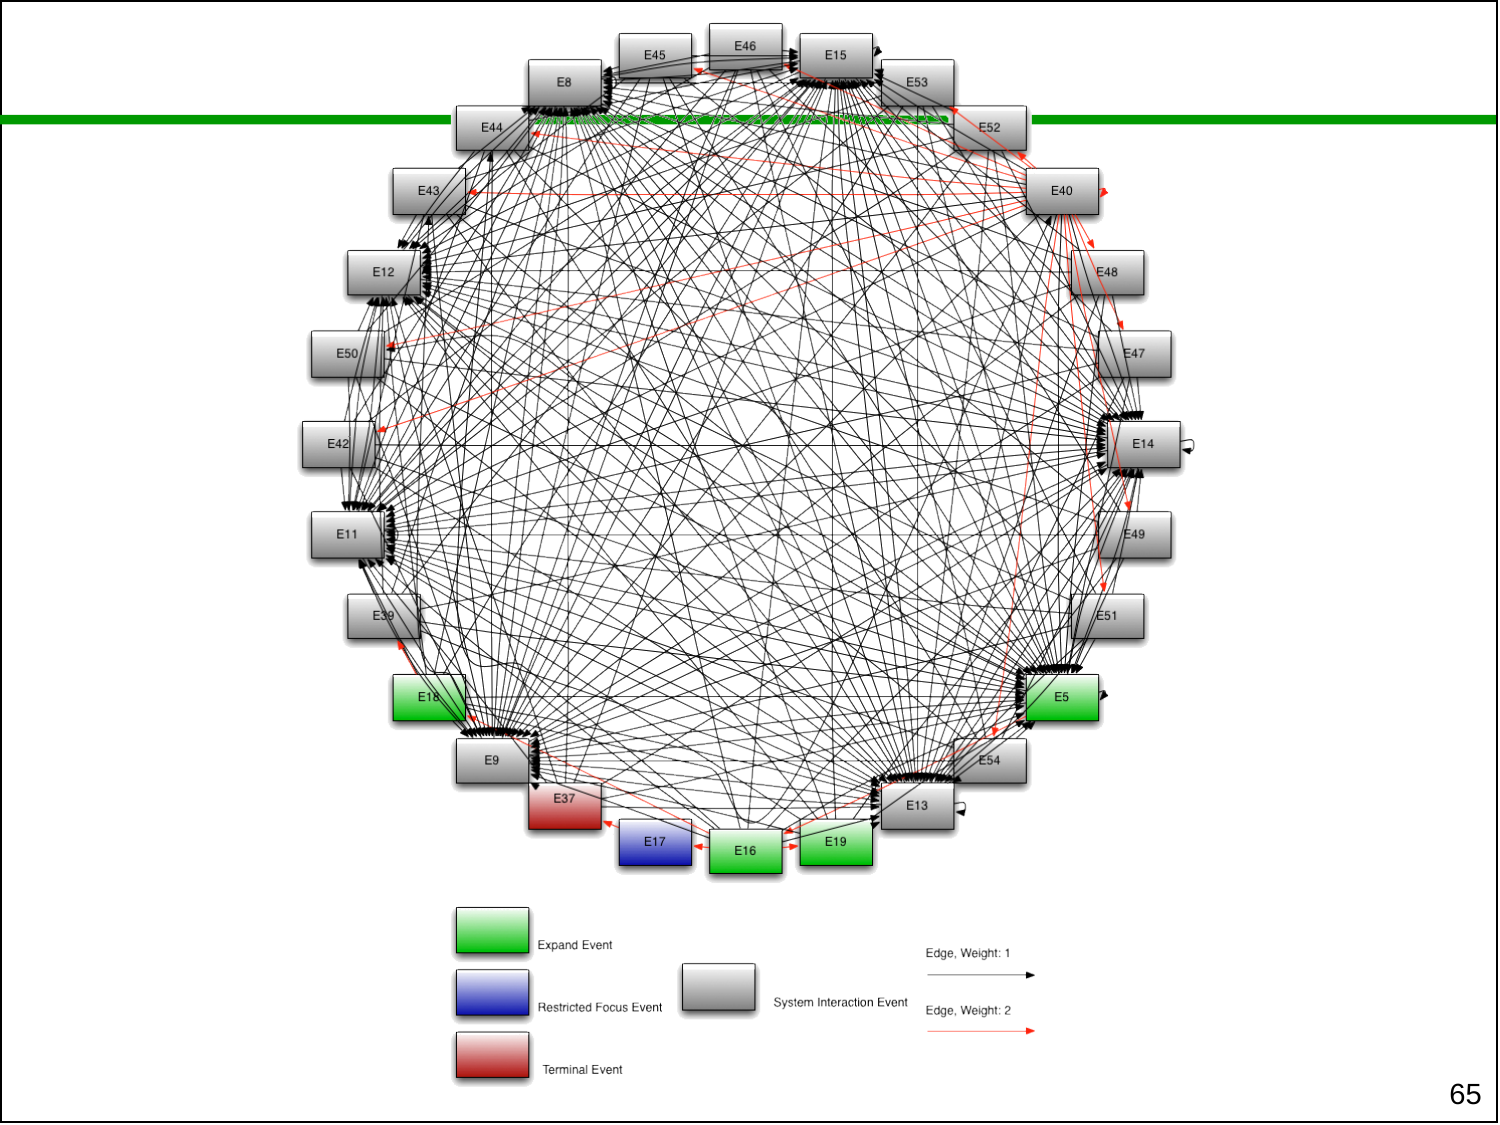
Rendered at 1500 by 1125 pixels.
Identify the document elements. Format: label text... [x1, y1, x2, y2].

picture [266, 0, 1268, 1107]
slide_number 65 [1184, 1077, 1498, 1118]
